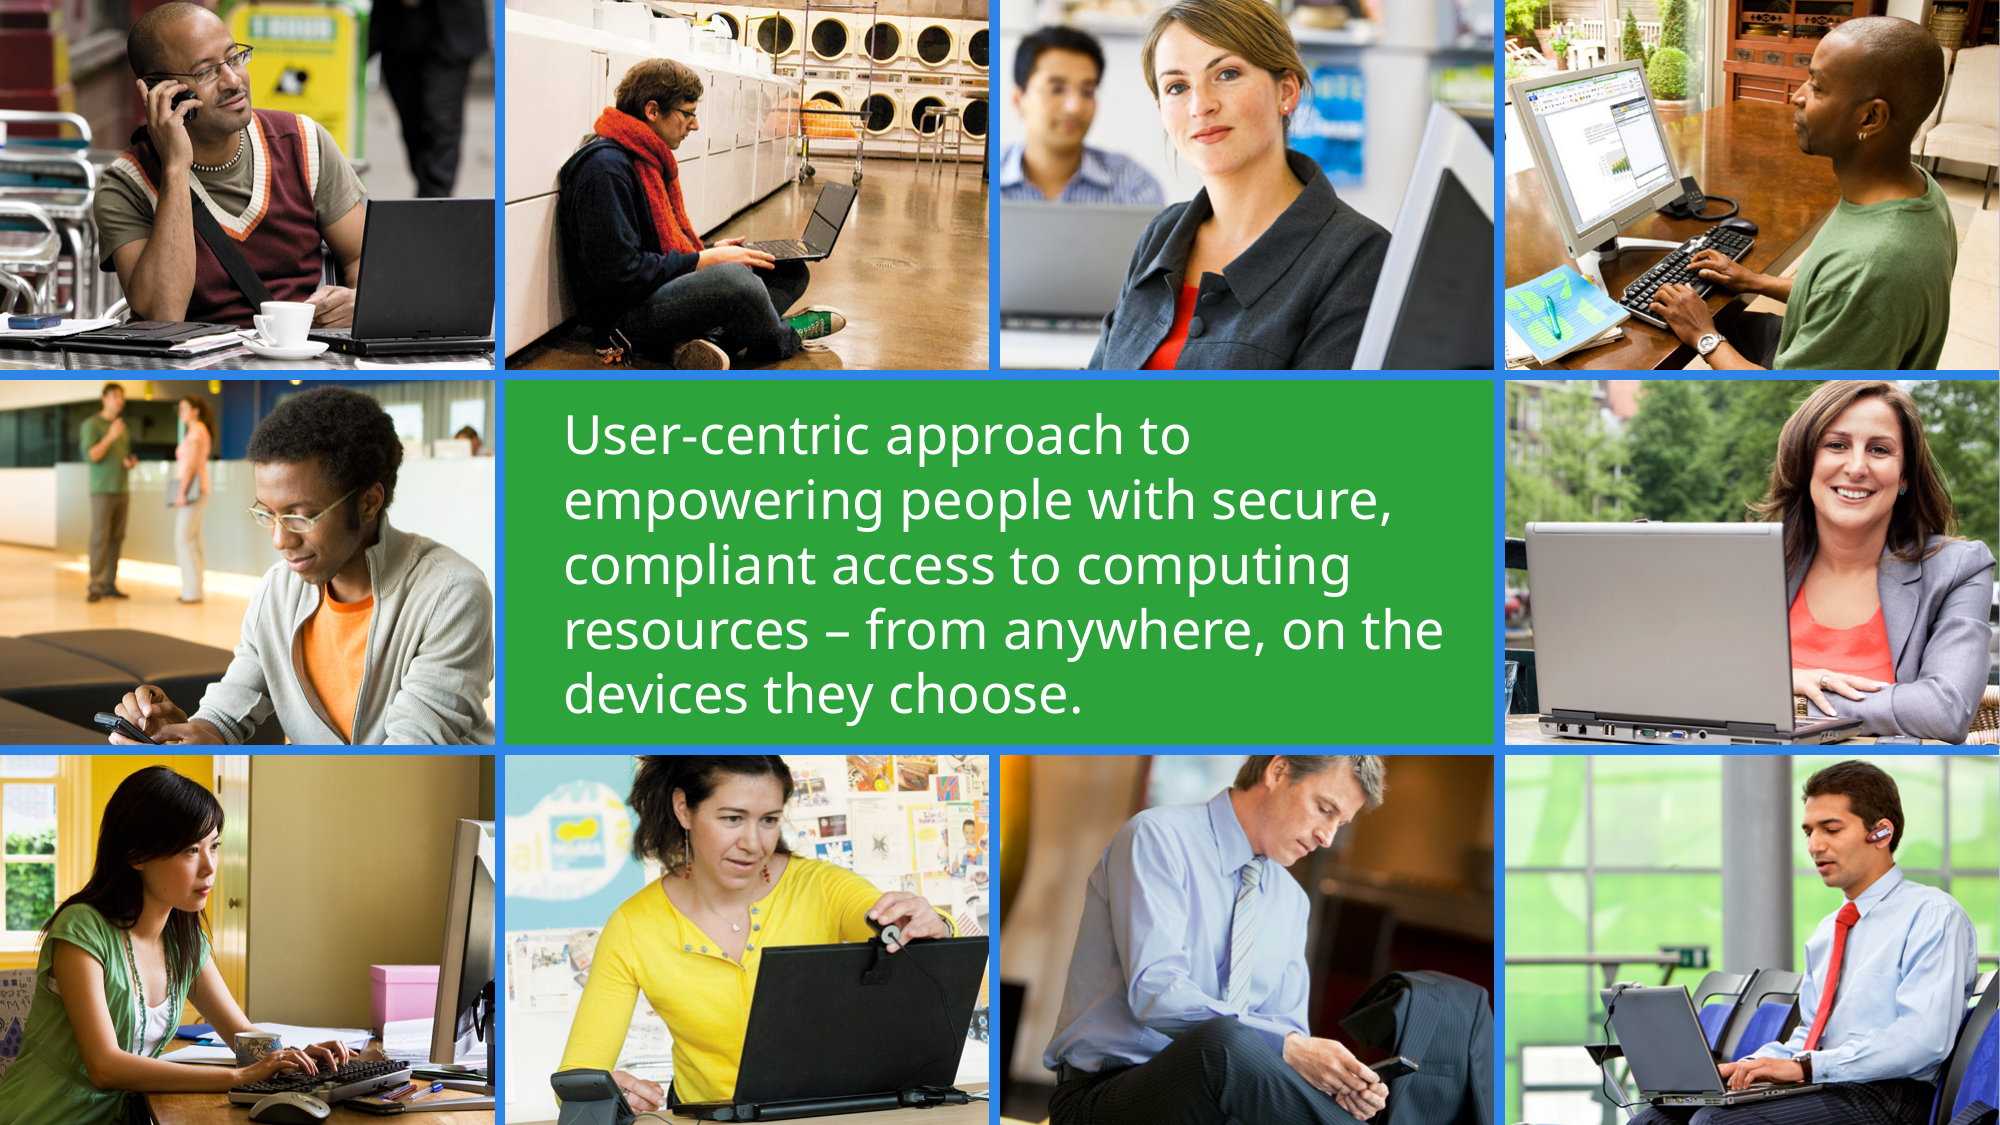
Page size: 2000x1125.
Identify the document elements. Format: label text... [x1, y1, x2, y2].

picture [1500, 0, 2000, 374]
picture [1500, 751, 2000, 1125]
picture [995, 751, 1499, 1125]
picture [501, 751, 994, 1125]
picture [1500, 376, 2000, 749]
picture [501, 0, 994, 374]
picture [0, 751, 499, 1125]
picture [0, 0, 499, 374]
picture [0, 376, 499, 749]
text_box User-centric approach to empowering people with secure, compliant access to computing resources – from anywhere, on the devices they choose. [505, 387, 1493, 745]
picture [995, 0, 1499, 374]
